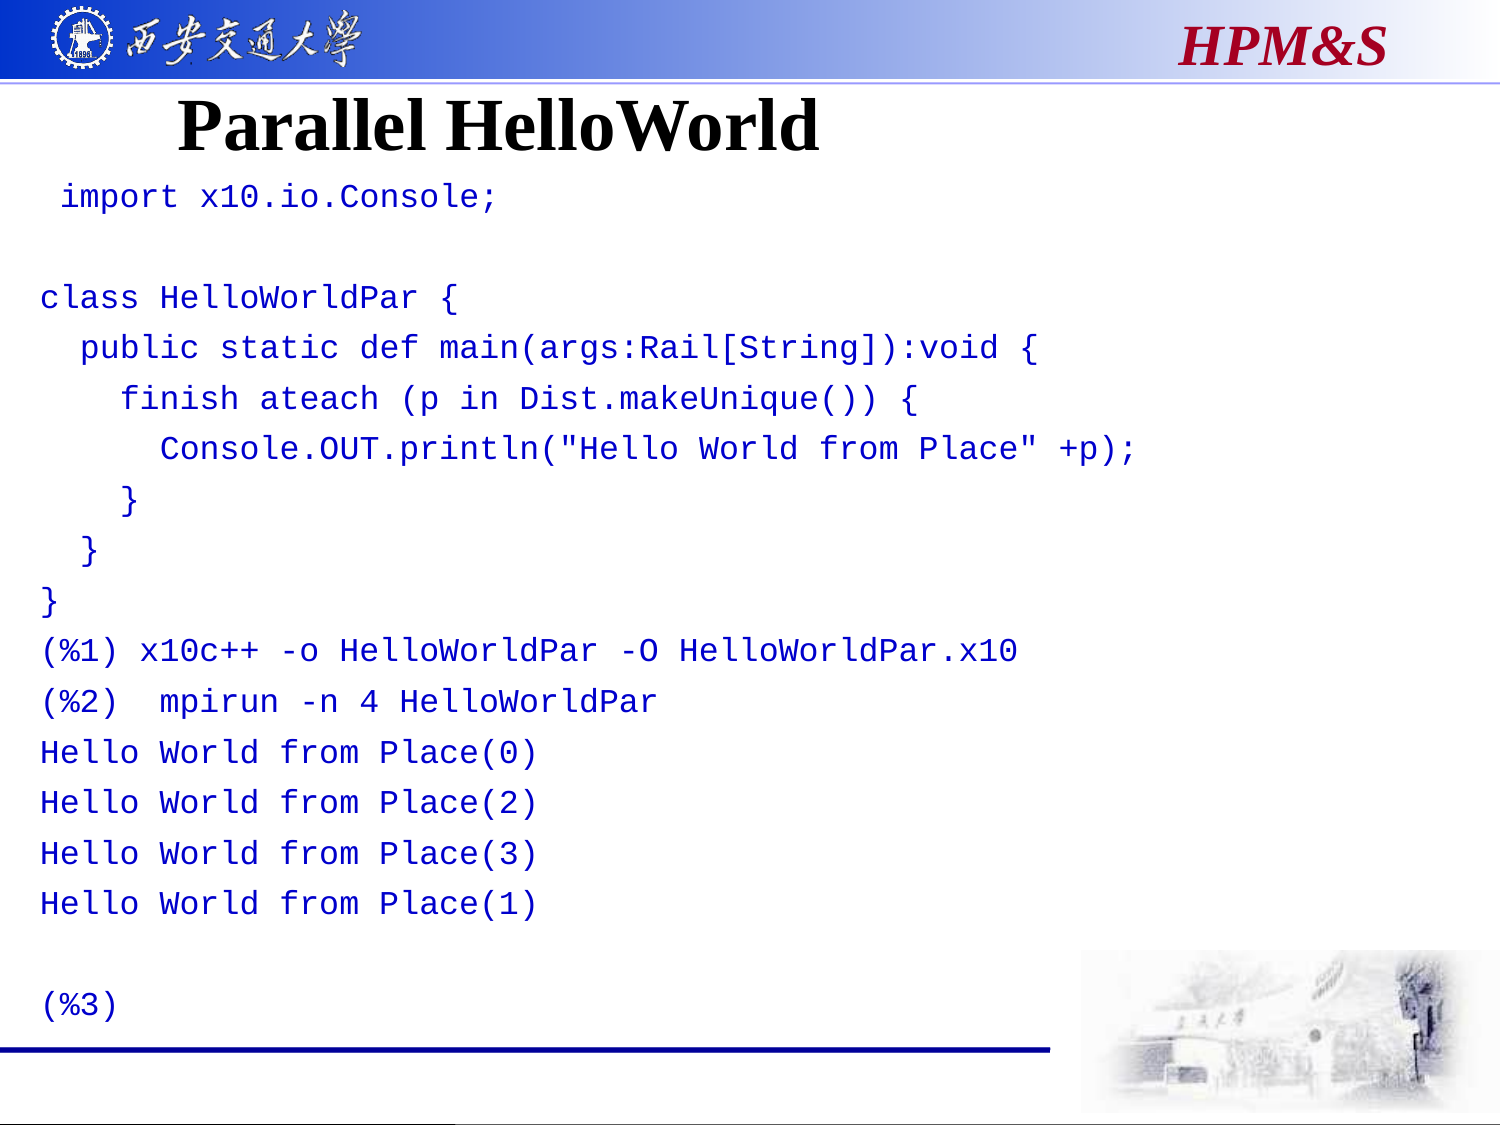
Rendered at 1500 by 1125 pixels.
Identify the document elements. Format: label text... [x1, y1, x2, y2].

picture [125, 10, 363, 67]
text_box import x10.io.Console; class HelloWorldPar { public static def main(args:Rail[String]):void { finish ateach (p in Dist.makeUnique()) { Console.OUT.println("Hello World from Place" +p); } } } (%1) x10c++ -o HelloWorldPar -O HelloWorldPar.x10 (%2) mpirun -n 4 HelloWorldPar Hello World from Place(0) Hello World from Place(2) Hello World from Place(3) Hello World from Place(1) (%3) [24, 162, 1463, 1020]
picture [50, 5, 113, 69]
title Parallel HelloWorld [162, 67, 1303, 162]
picture [1081, 950, 1500, 1113]
